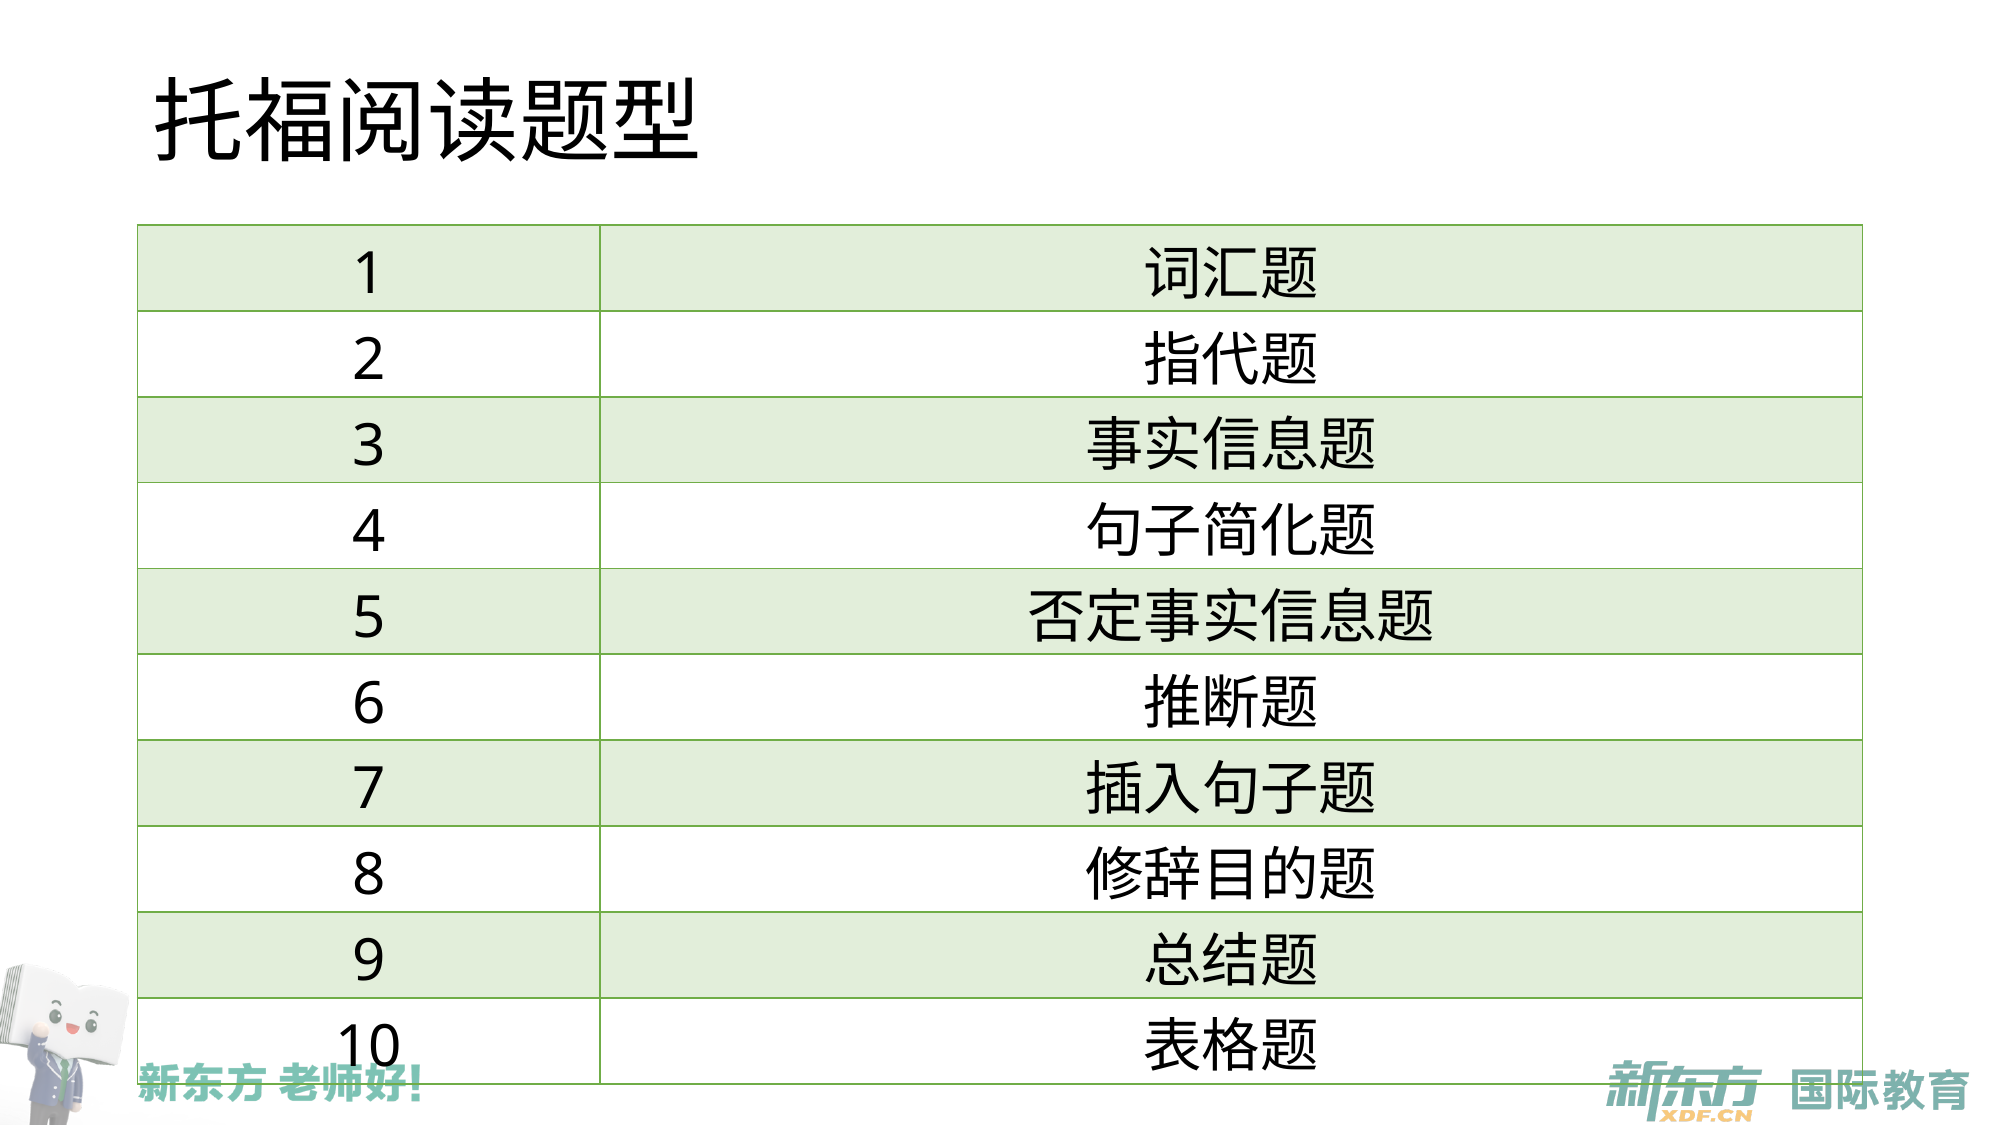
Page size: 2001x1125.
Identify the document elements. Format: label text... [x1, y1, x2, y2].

table_cell 2 [138, 312, 599, 396]
table_header 1 [138, 226, 599, 310]
table_cell 总结题 [601, 913, 1862, 997]
table_cell 表格题 [601, 999, 1862, 1083]
table_cell 6 [138, 655, 599, 739]
table_cell 插入句子题 [601, 741, 1862, 825]
table_header 词汇题 [601, 226, 1862, 310]
table_cell 指代题 [601, 312, 1862, 396]
table_cell 7 [138, 741, 599, 825]
table_cell 9 [138, 913, 599, 997]
title 托福阅读题型 [137, 59, 1863, 190]
table_cell 修辞目的题 [601, 827, 1862, 911]
table_cell 8 [138, 827, 599, 911]
table_cell 4 [138, 483, 599, 568]
table_cell 句子简化题 [601, 483, 1862, 568]
table_cell 10 [138, 999, 599, 1083]
table_cell 推断题 [601, 655, 1862, 739]
table_cell 20 [1572, 1036, 2000, 1125]
table_cell 20 [138, 1085, 420, 1102]
table_cell 3 [138, 398, 599, 482]
table_cell 5 [138, 569, 599, 653]
table_cell 事实信息题 [601, 398, 1862, 482]
table_cell 否定事实信息题 [601, 569, 1862, 653]
